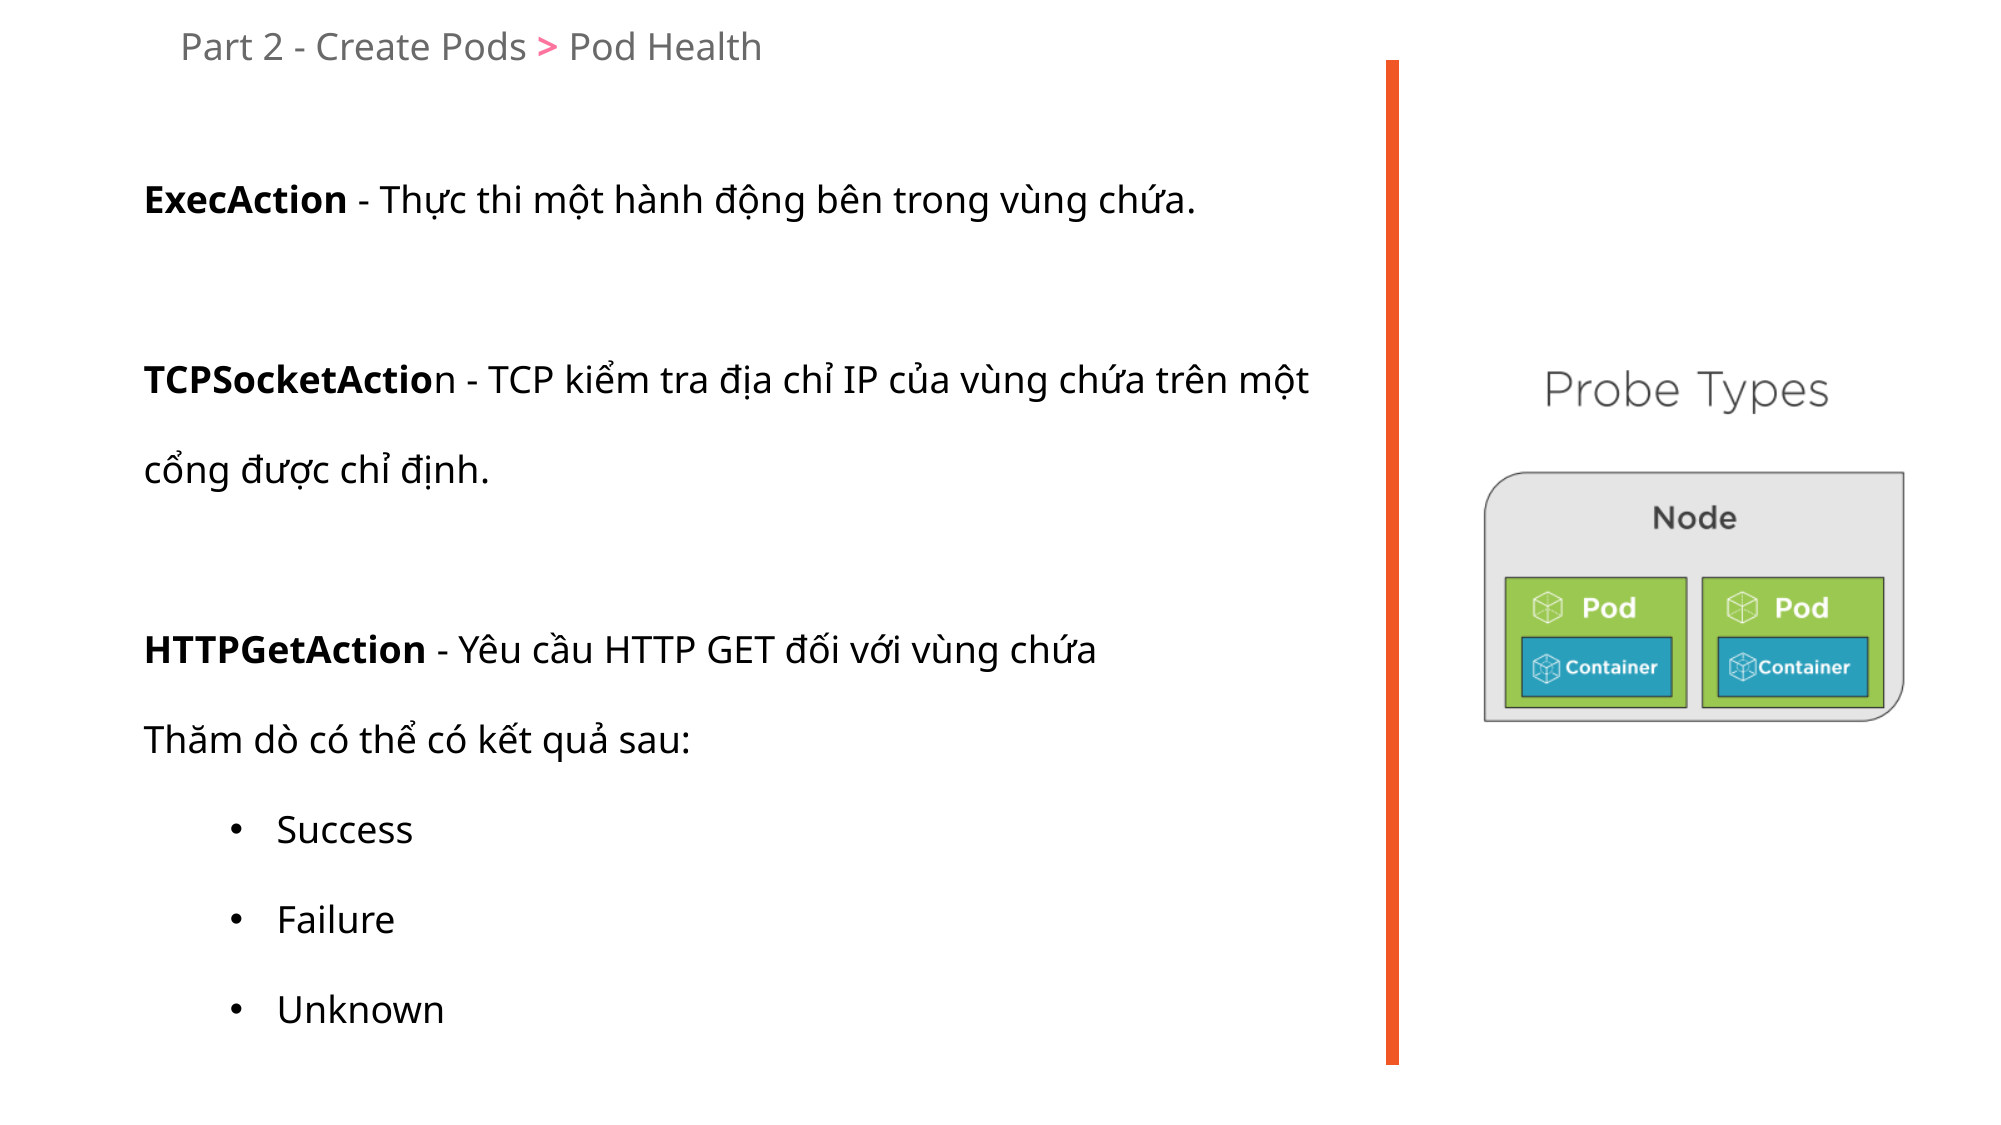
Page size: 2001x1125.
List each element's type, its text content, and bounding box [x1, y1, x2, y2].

text_box Part 2 - Create Pods > Pod Health [165, 15, 779, 75]
text_box ExecAction - Thực thi một hành động bên trong vùng chứa. TCPSocketAction - TCP kiểm tra địa chỉ IP của vùng chứa trên một cổng được chỉ định. HTTPGetAction - Yêu cầu HTTP GET đối với vùng chứa Thăm dò có thể có kết quả sau: Success Failure Unknown [129, 123, 1392, 1039]
picture [1454, 334, 1932, 791]
text_box ExecAction - Thực thi một hành động bên trong vùng chứa. TCPSocketAction - TCP kiểm tra địa chỉ IP của vùng chứa trên một cổng được chỉ định. HTTPGetAction - Yêu cầu HTTP GET đối với vùng chứa Thăm dò có thể có kết quả sau: Success Failure Unknown [1393, 123, 1404, 1039]
